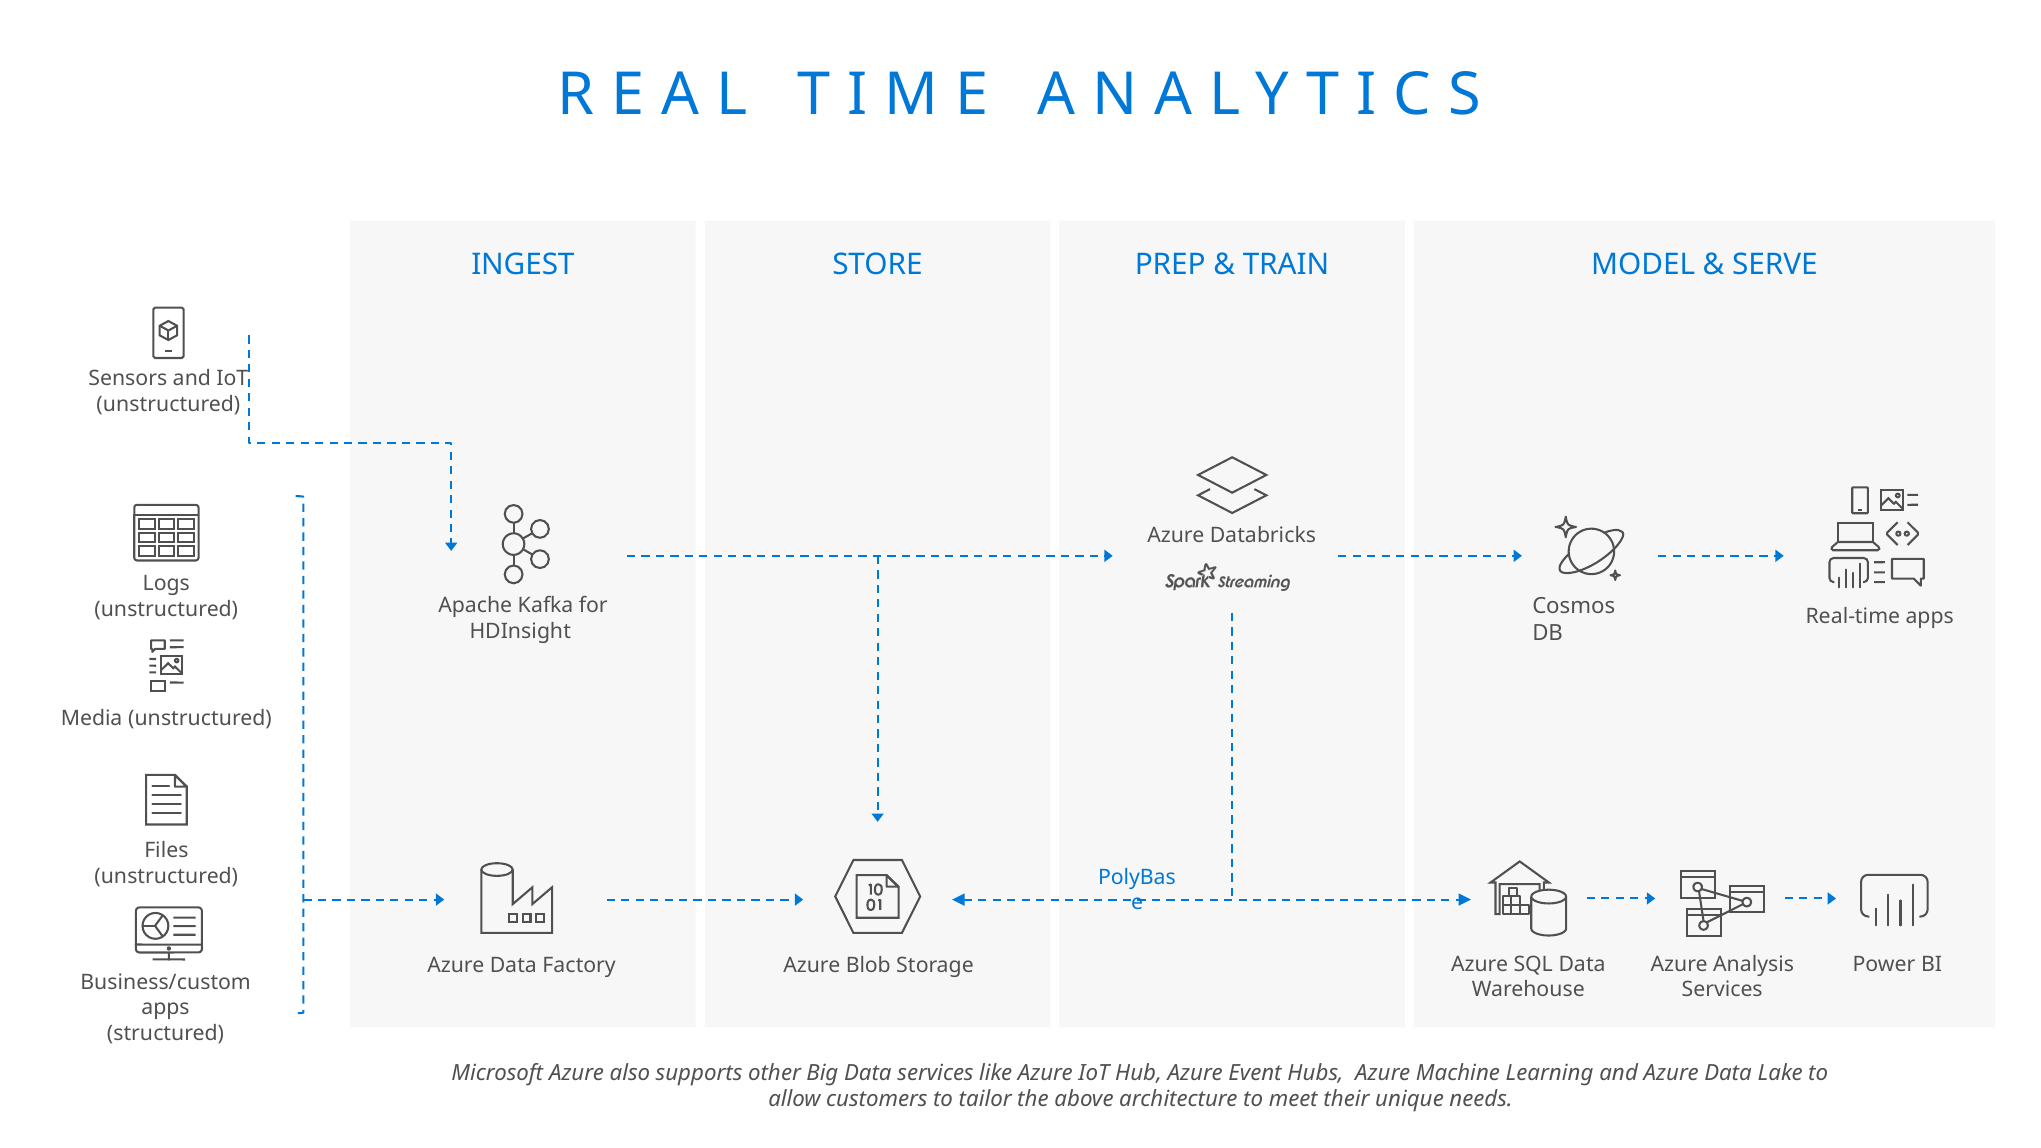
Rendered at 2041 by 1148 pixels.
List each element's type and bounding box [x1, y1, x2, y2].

text_box [54, 774, 279, 871]
text_box [54, 220, 1996, 1028]
text_box [414, 1050, 1868, 1119]
picture [1165, 562, 1291, 591]
title [45, 48, 1996, 153]
text_box [40, 907, 292, 1029]
text_box [45, 640, 288, 739]
